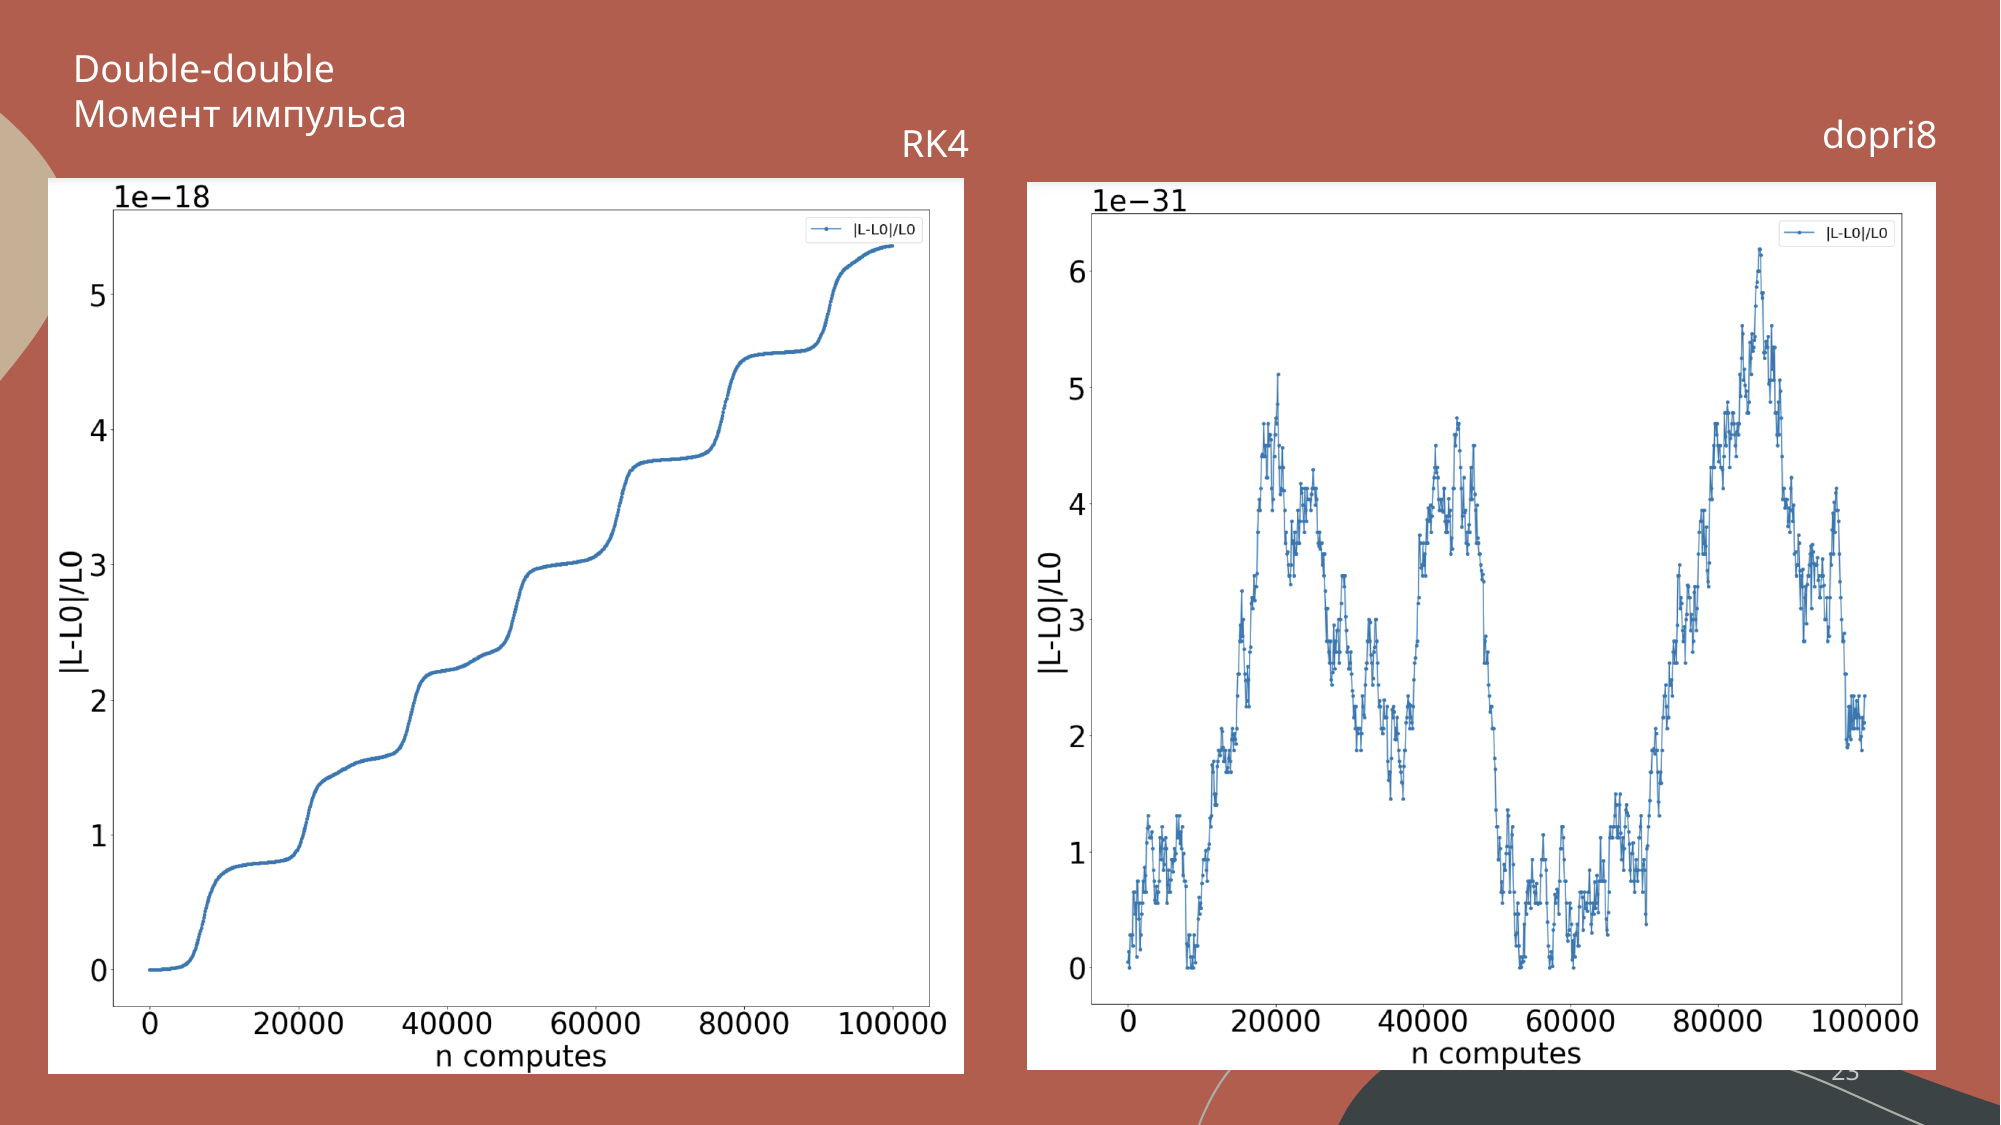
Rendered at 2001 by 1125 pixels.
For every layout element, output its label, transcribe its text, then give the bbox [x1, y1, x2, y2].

picture [1027, 182, 1936, 1070]
text_box Double-double Момент импульса [57, 37, 724, 143]
text_box RK4 [886, 112, 992, 173]
text_box dopri8 [1807, 103, 1964, 164]
slide_number 23 [1625, 1070, 1875, 1103]
picture [47, 178, 964, 1074]
